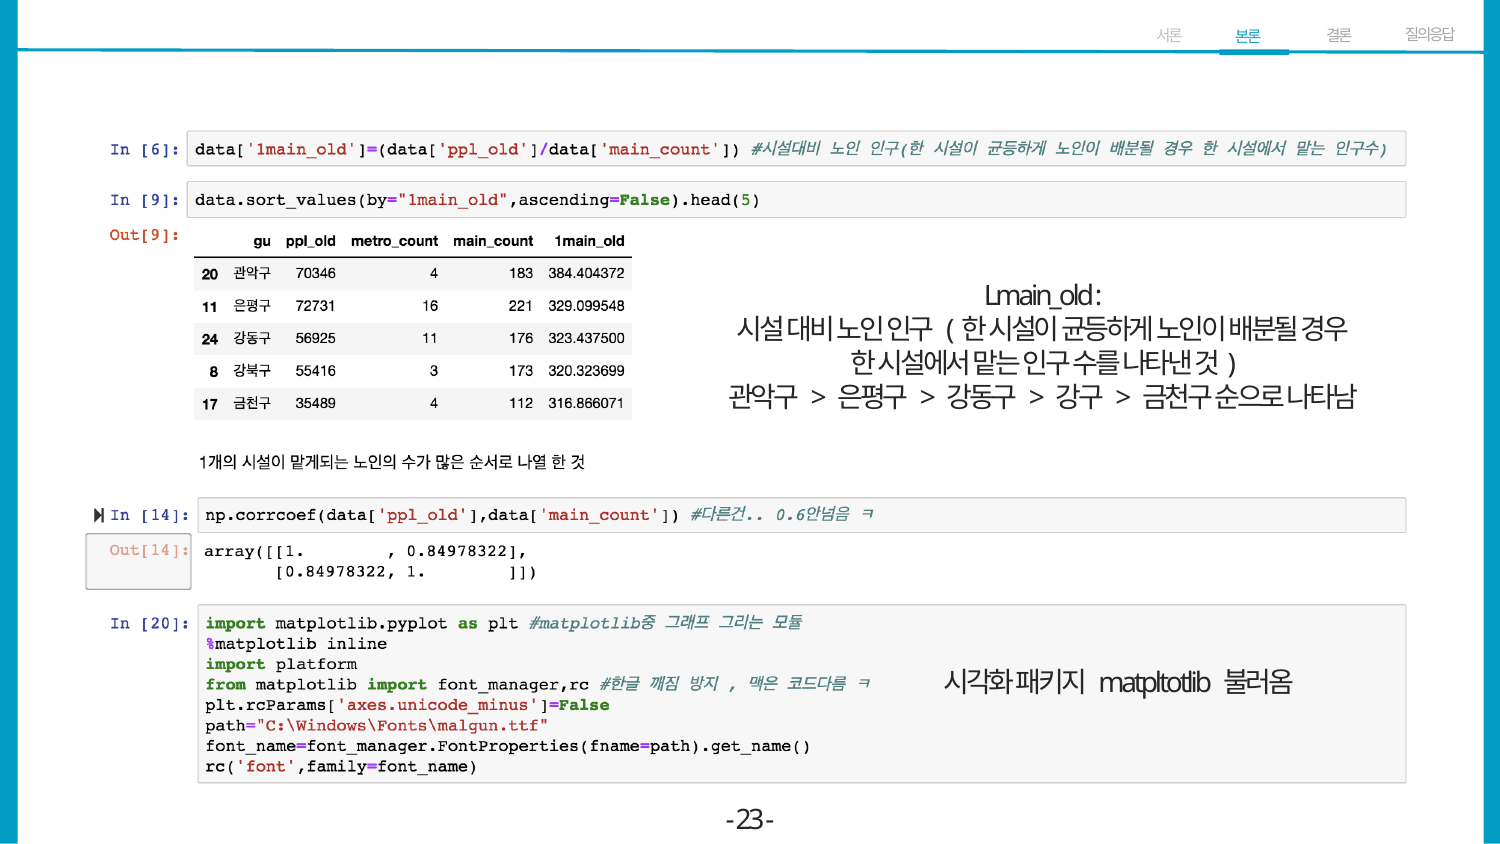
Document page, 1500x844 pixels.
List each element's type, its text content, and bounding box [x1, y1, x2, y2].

text_box [0, 0, 19, 844]
text_box - 23 - [686, 794, 814, 843]
text_box 결론 [1287, 18, 1384, 49]
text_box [8, 49, 1492, 53]
picture [72, 118, 1428, 794]
text_box [1482, 0, 1500, 844]
text_box 본론 [1202, 19, 1295, 49]
text_box 질의응답 [1384, 17, 1477, 49]
text_box 서론 [1118, 18, 1221, 49]
